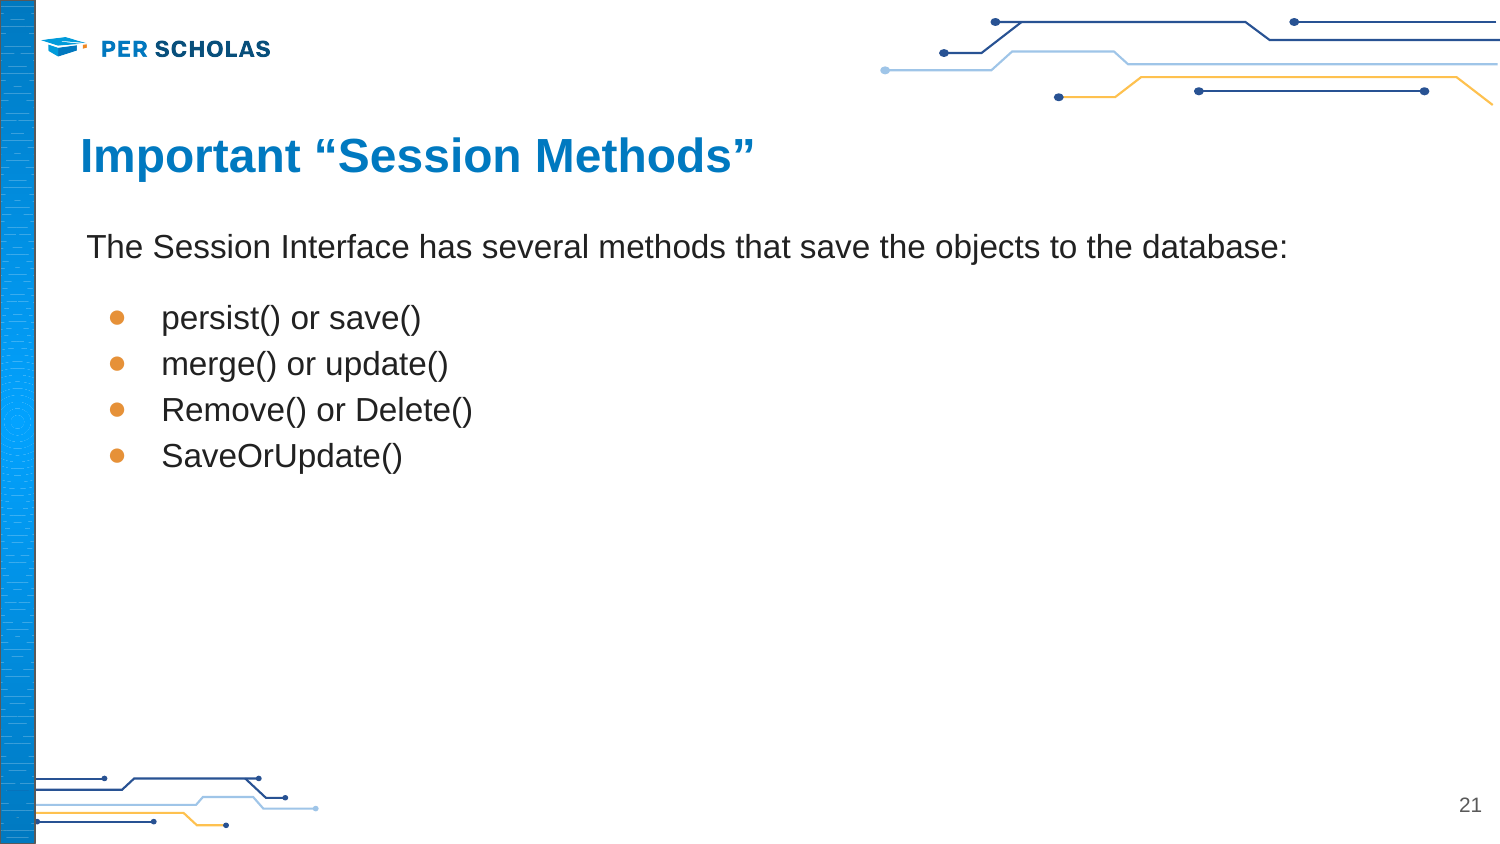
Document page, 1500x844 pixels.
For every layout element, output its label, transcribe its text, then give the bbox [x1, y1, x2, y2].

title Important “Session Methods” [65, 106, 1463, 201]
picture [36, 17, 285, 72]
list The Session Interface has several methods that save the objects to the database: persist() or save() merge() or update() Remove() or Delete() SaveOrUpdate() [71, 204, 1469, 766]
